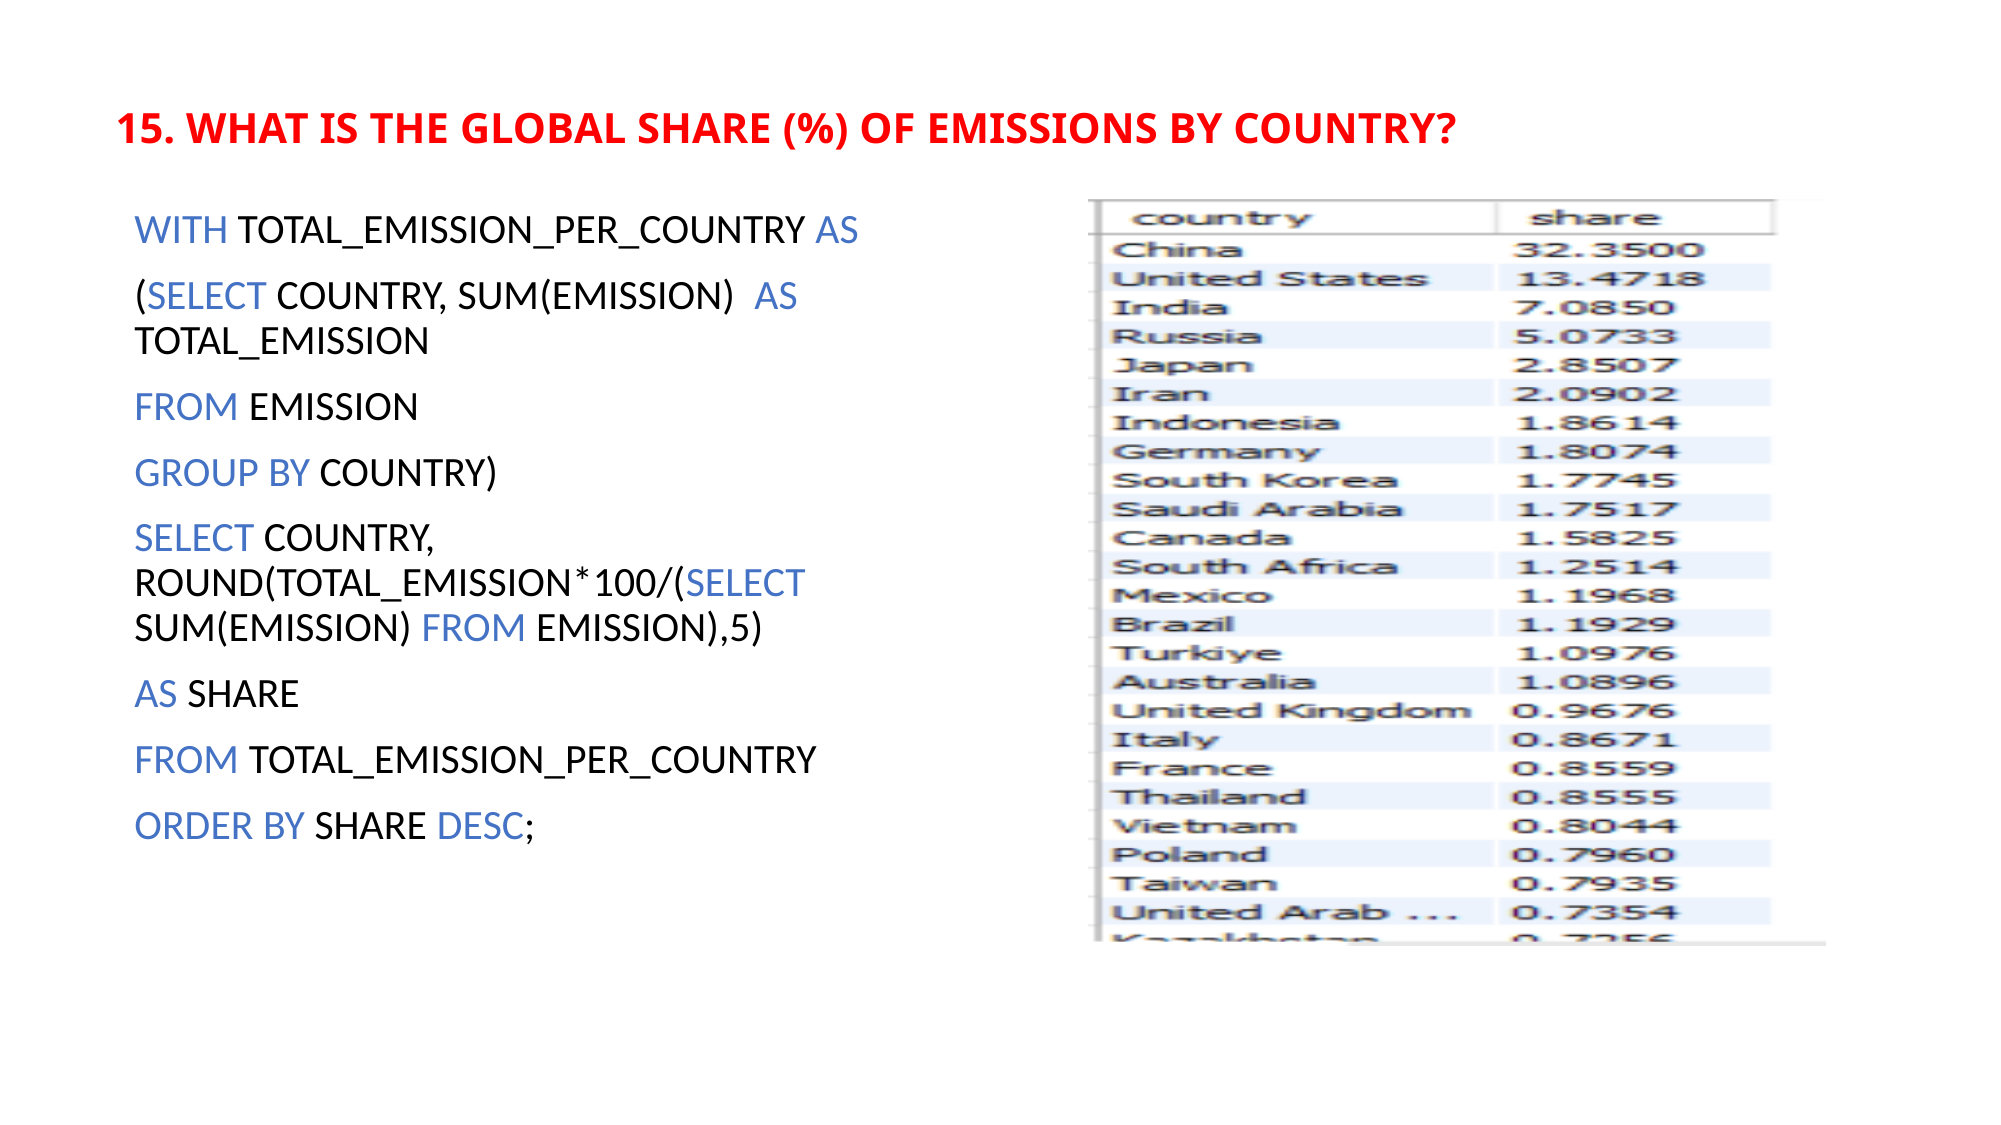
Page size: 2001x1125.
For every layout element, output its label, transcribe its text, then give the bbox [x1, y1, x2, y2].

title 15. WHAT IS THE GLOBAL SHARE (%) OF EMISSIONS BY COUNTRY? [100, 59, 1826, 200]
picture [1088, 199, 1826, 946]
list WITH TOTAL_EMISSION_PER_COUNTRY AS (SELECT COUNTRY, SUM(EMISSION) AS TOTAL_EMISSION FROM EMISSION GROUP BY COUNTRY) SELECT COUNTRY, ROUND(TOTAL_EMISSION*100/(SELECT SUM(EMISSION) FROM EMISSION),5) AS SHARE FROM TOTAL_EMISSION_PER_COUNTRY ORDER BY SHARE DESC; [100, 200, 951, 946]
